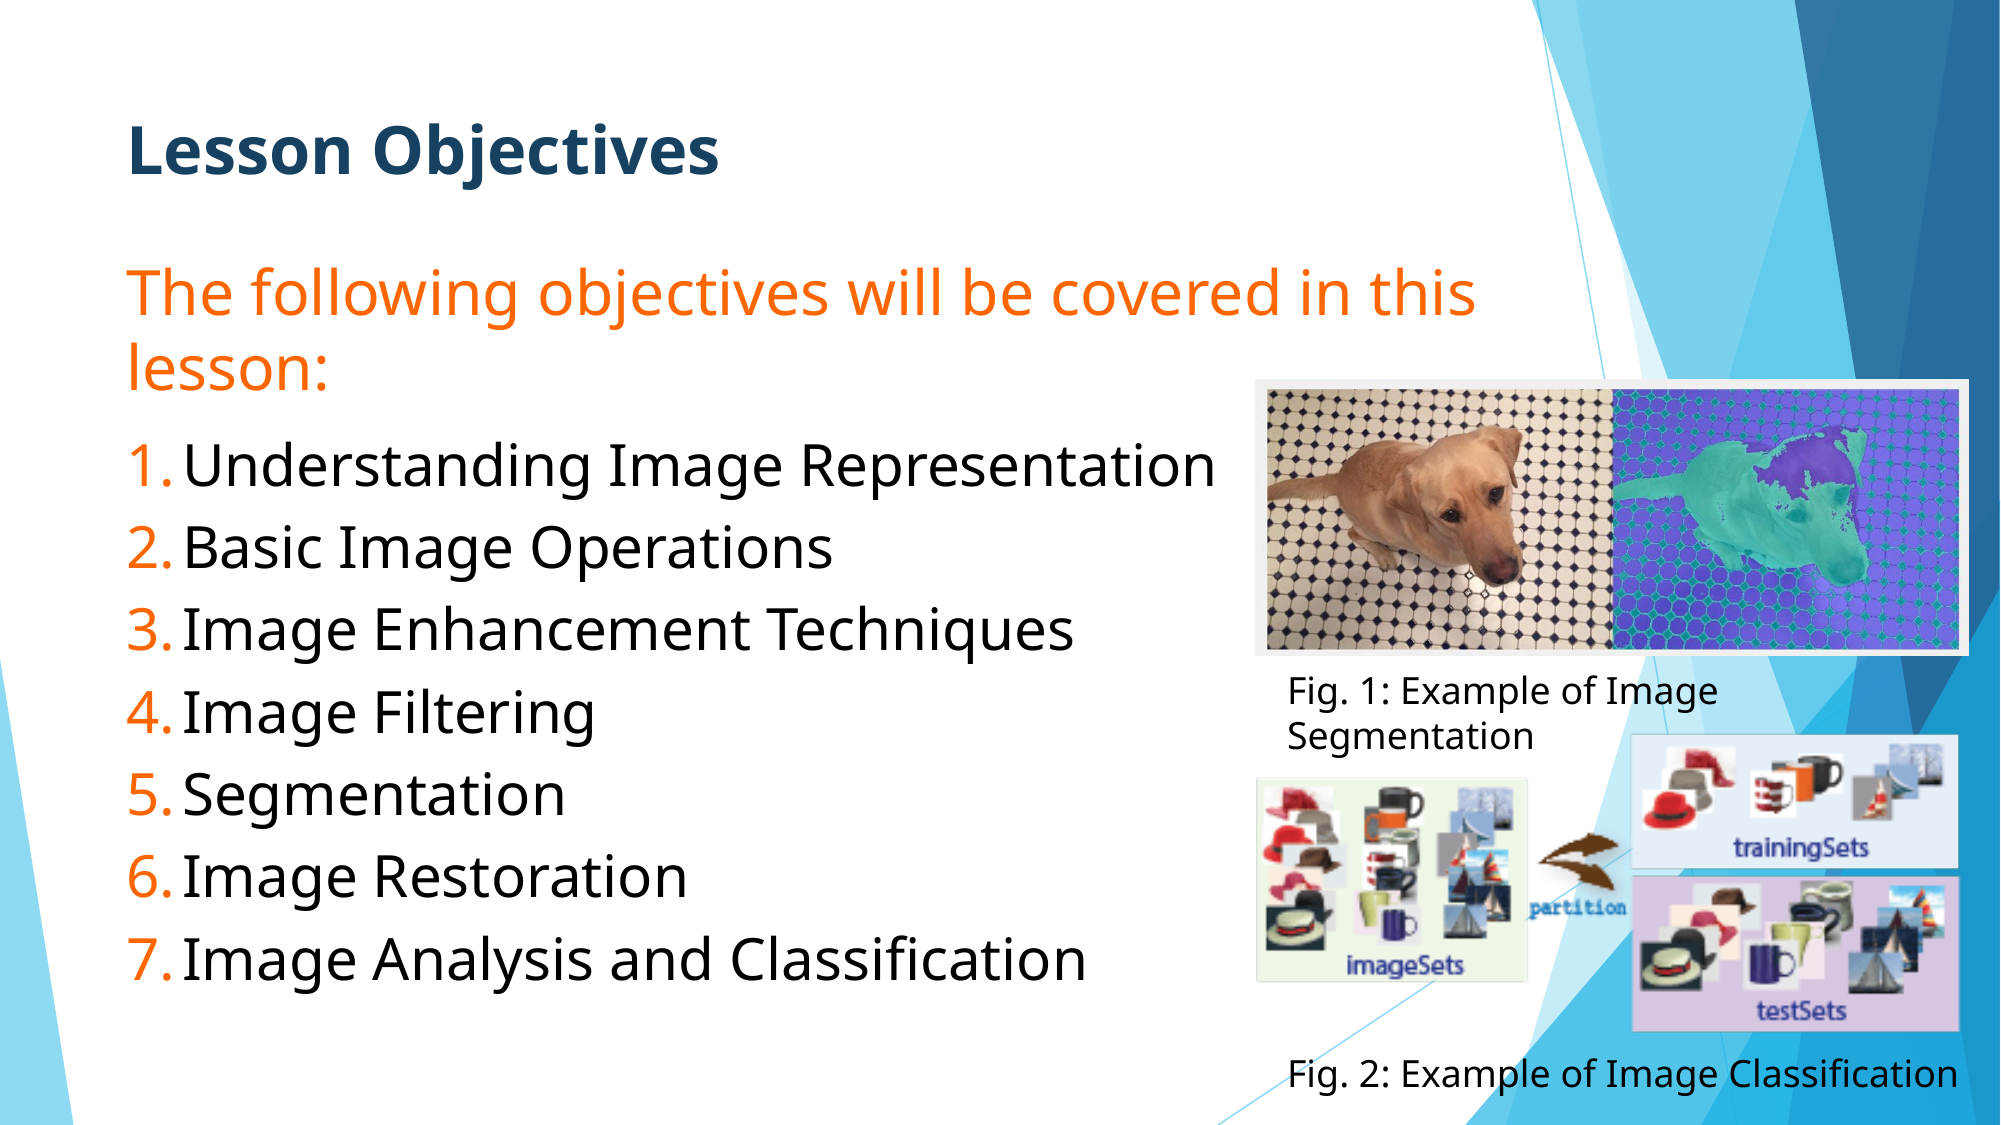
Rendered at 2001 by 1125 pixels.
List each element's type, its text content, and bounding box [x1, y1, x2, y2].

text_box Fig. 1: Example of Image Segmentation [1271, 663, 1969, 723]
text_box Fig. 2: Example of Image Classification [1271, 1042, 2000, 1103]
title Lesson Objectives [111, 99, 1522, 245]
picture [1255, 379, 1969, 656]
picture [1255, 723, 1969, 1040]
list The following objectives will be covered in this lesson: Understanding Image Representation Basic Image Operations Image Enhancement Techniques Image Filtering Segmentation Image Restoration Image Analysis and Classification [111, 245, 1522, 1074]
